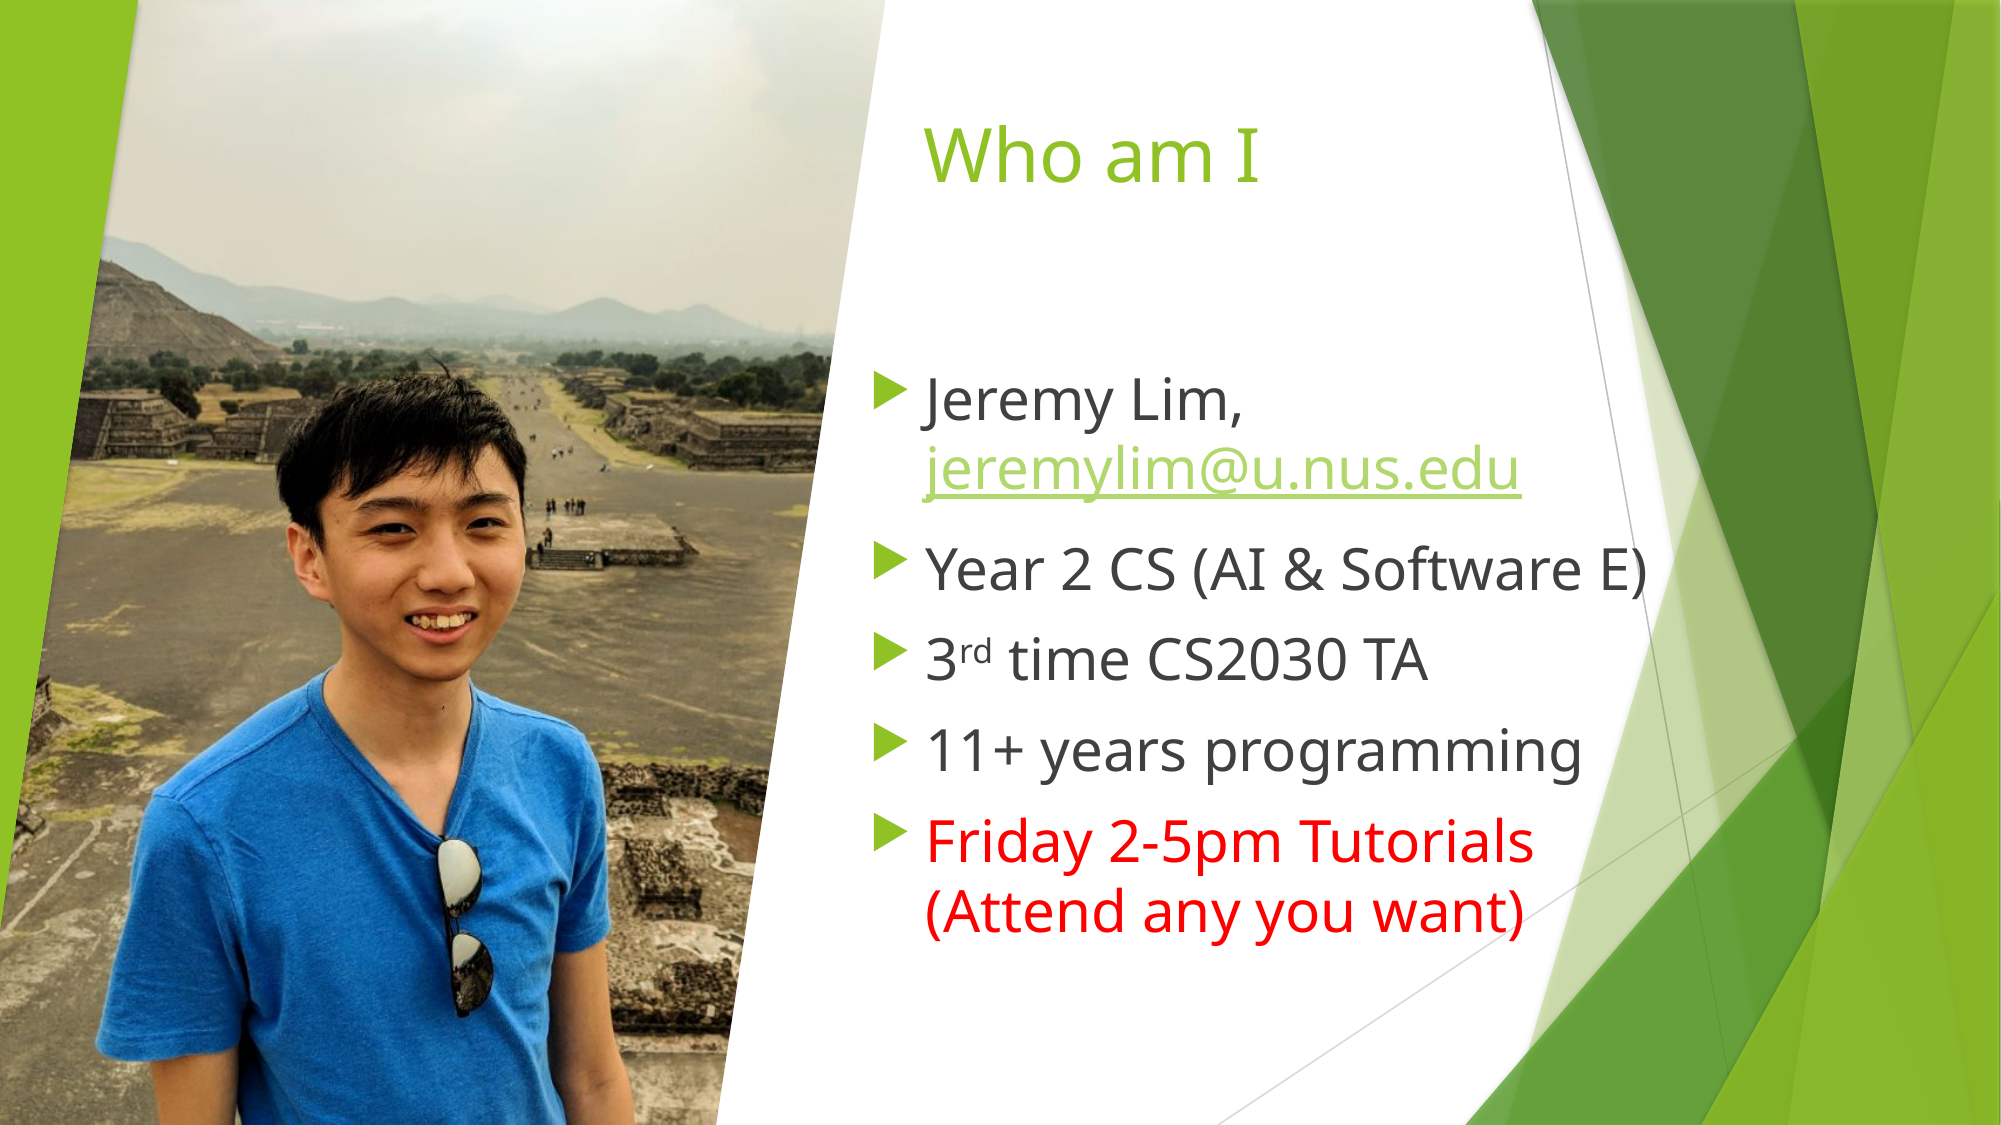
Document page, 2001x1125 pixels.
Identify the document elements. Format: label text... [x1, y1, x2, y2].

list Jeremy Lim, jeremylim@u.nus.edu Year 2 CS (AI & Software E) 3rd time CS2030 TA 11+ years programming Friday 2-5pm Tutorials (Attend any you want) [890, 354, 1782, 992]
picture [0, 0, 886, 1125]
title Who am I [908, 99, 1522, 317]
